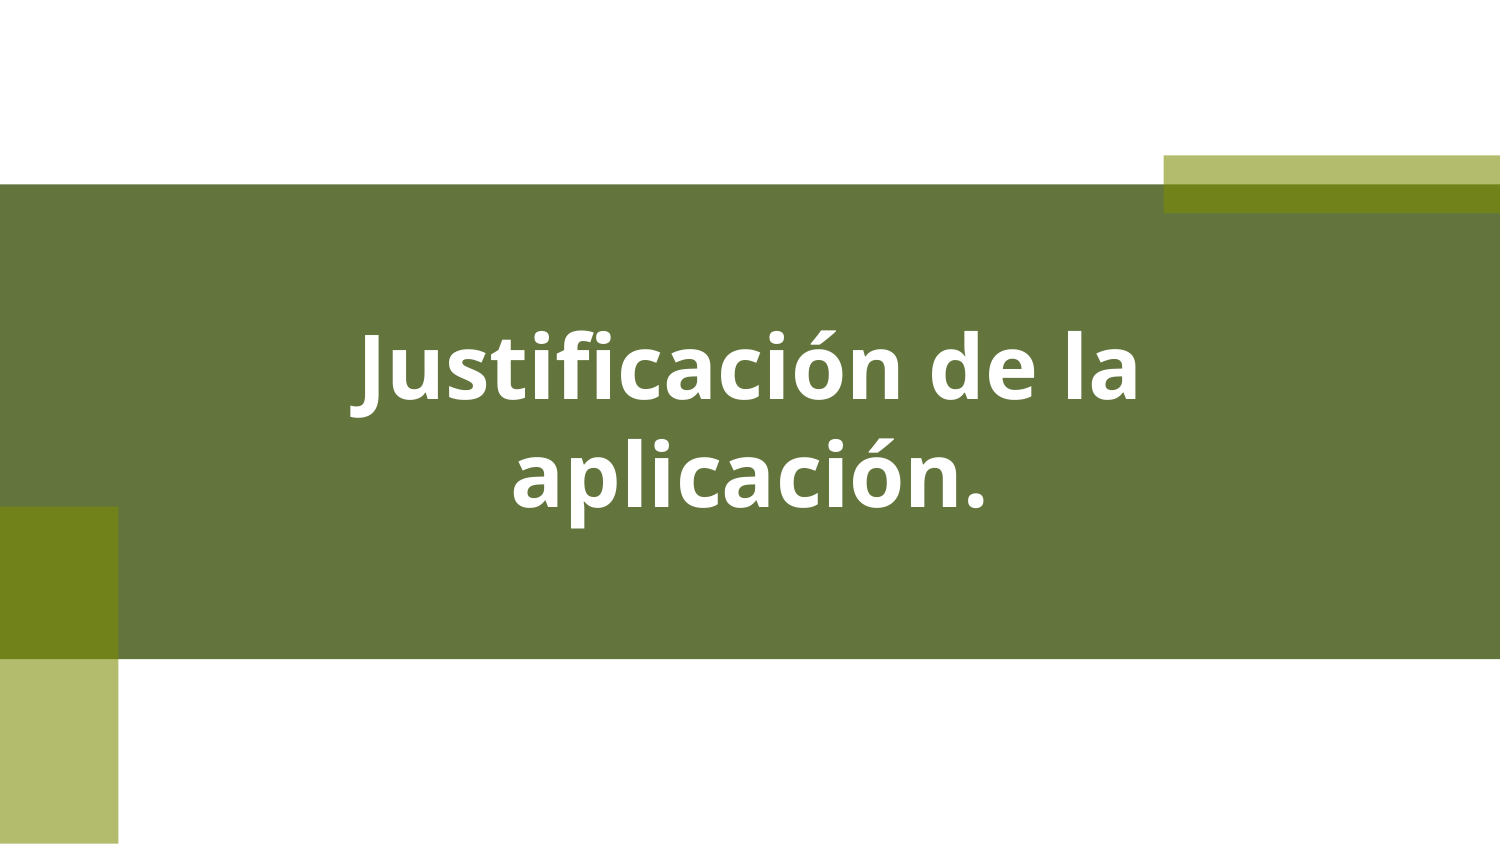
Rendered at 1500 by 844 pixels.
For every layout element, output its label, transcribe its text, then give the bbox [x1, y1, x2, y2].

title Justificación de la aplicación. [192, 303, 1308, 540]
